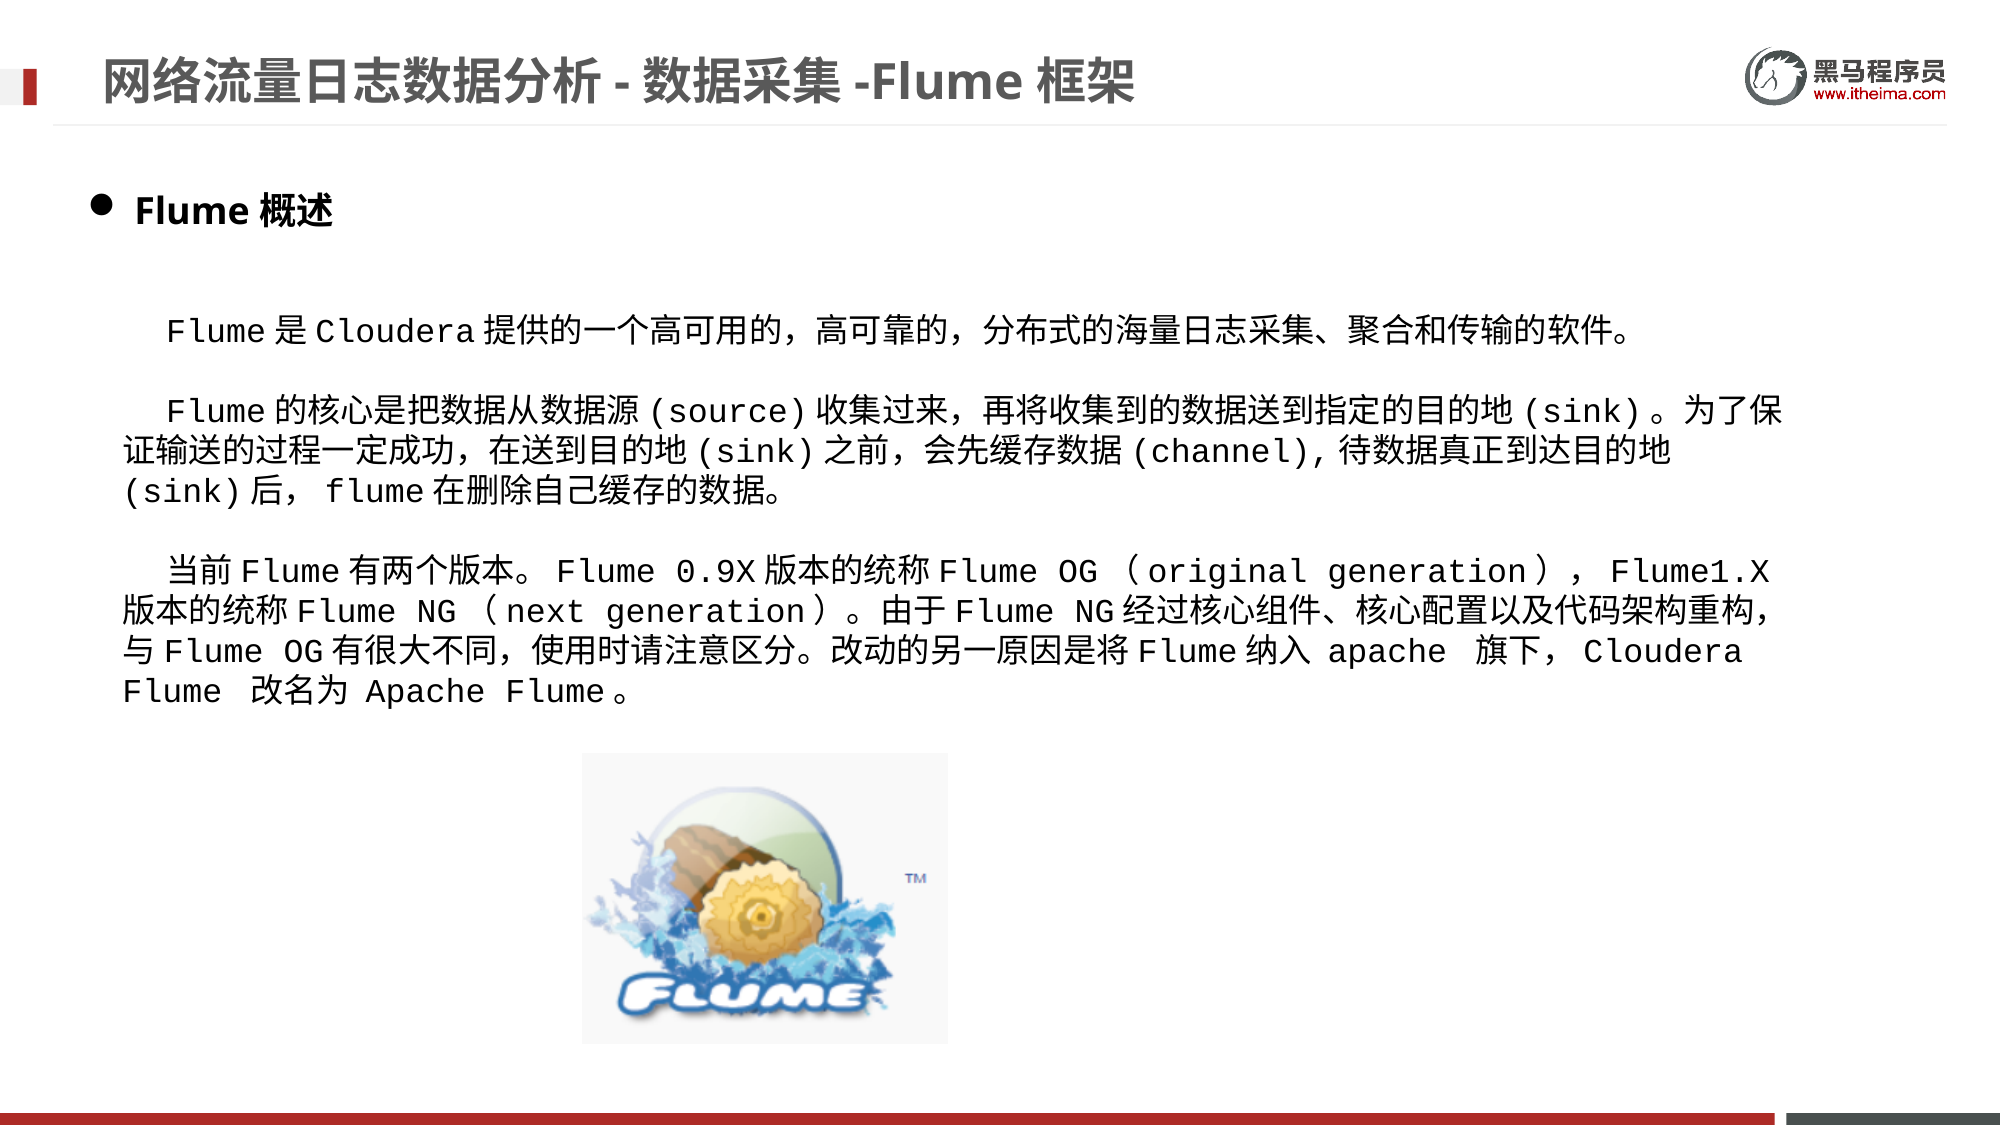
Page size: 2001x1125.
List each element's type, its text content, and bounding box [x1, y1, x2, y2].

picture [582, 753, 948, 1044]
text_box Flume概述 [72, 157, 1799, 240]
picture [1744, 46, 1946, 106]
title 网络流量日志数据分析-数据采集-Flume框架 [87, 40, 1708, 119]
text_box Flume是Cloudera提供的一个高可用的，高可靠的，分布式的海量日志采集、聚合和传输的软件。 Flume的核心是把数据从数据源(source)收集过来，再将收集到的数据送到指定的目的地(sink)。为了保证输送的过程一定成功，在送到目的地(sink)之前，会先缓存数据(channel),待数据真正到达目的地(sink)后，flume在删除自己缓存的数据。 当前Flume有两个版本。Flume 0.9X版本的统称Flume OG（original generation），Flume1.X版本的统称Flume NG（next generation）。由于Flume NG经过核心组件、核心配置以及代码架构重构，与Flume OG有很大不同，使用时请注意区分。改动的另一原因是将Flume纳入 apache 旗下，Cloudera Flume 改名为 Apache Flume。 [107, 301, 1799, 717]
